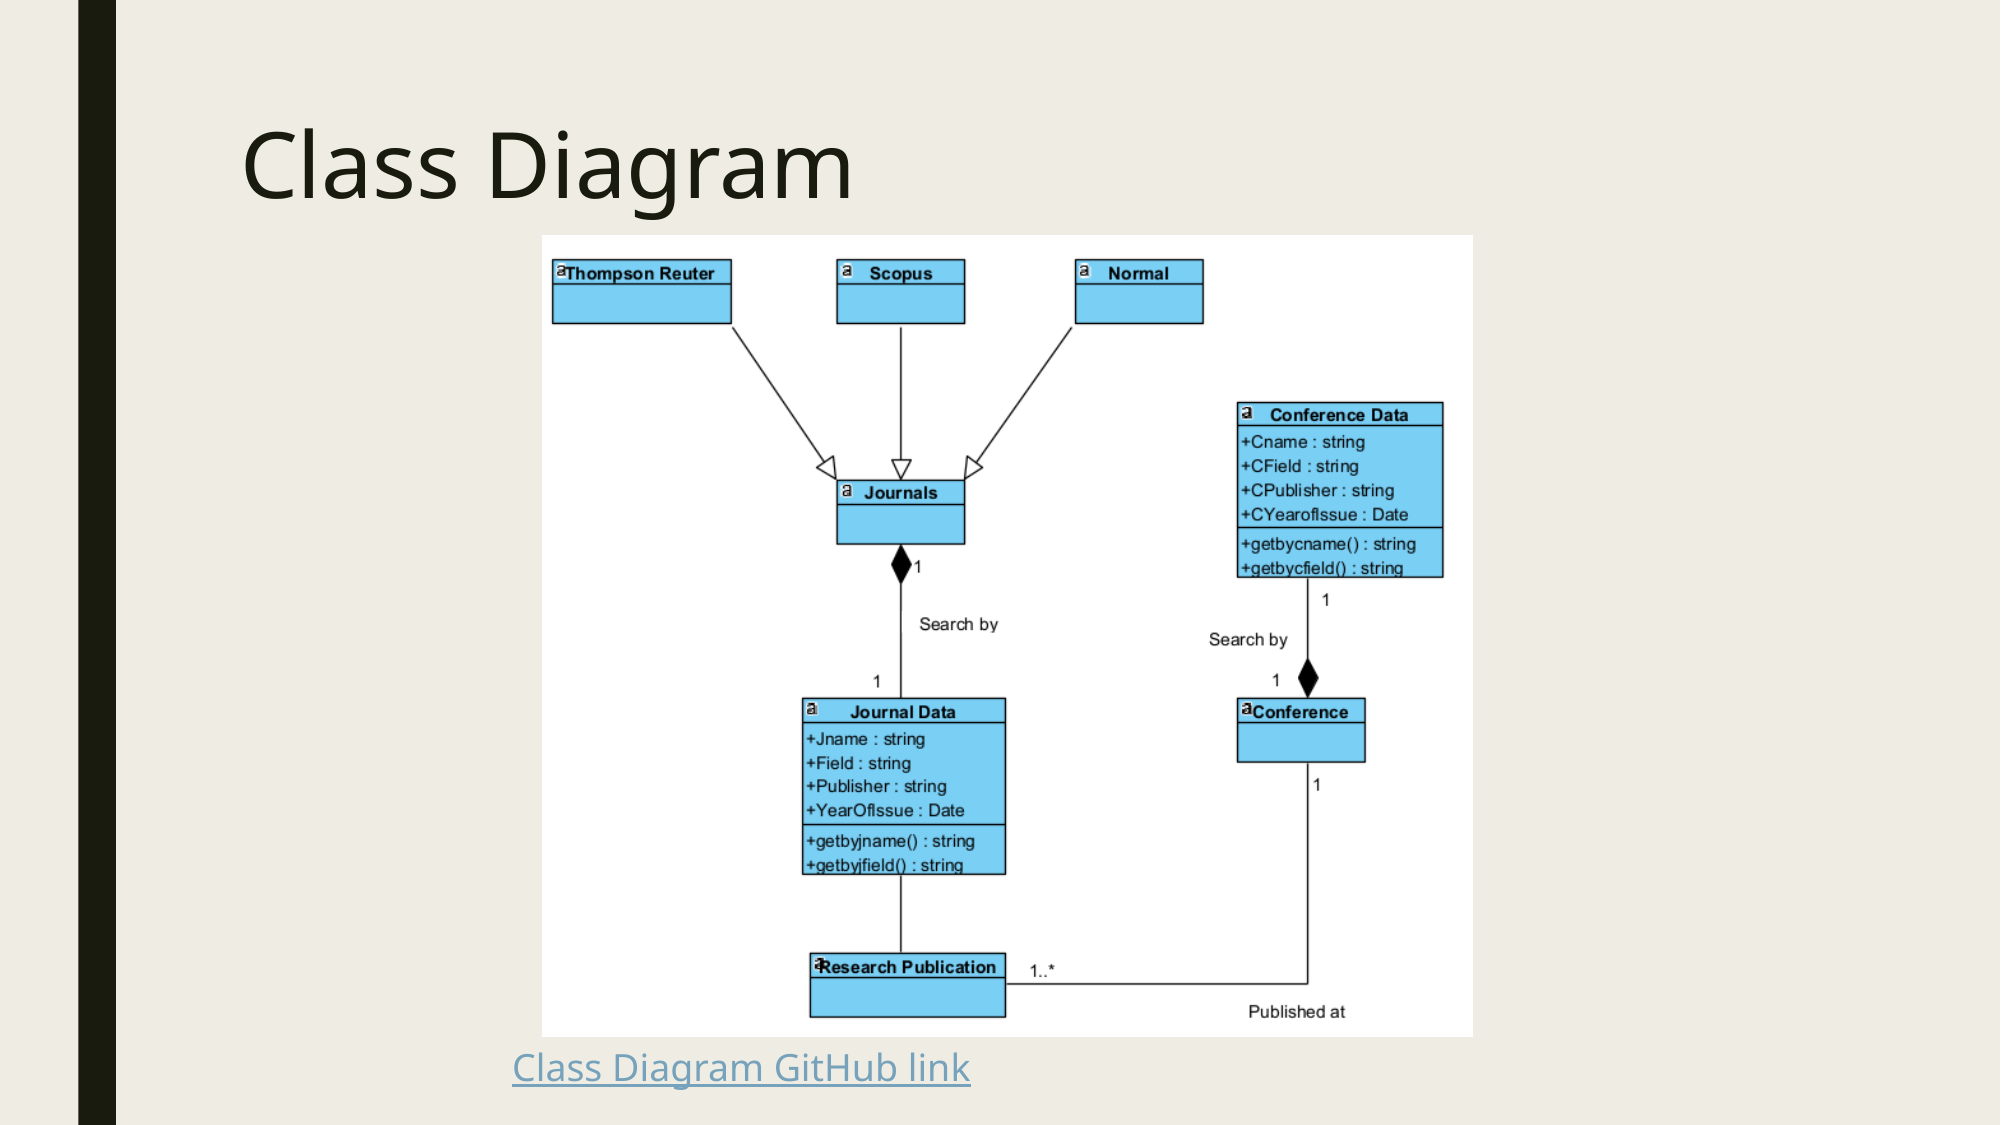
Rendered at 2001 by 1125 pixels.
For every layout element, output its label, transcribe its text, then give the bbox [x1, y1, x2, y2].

title Class Diagram [225, 112, 1800, 357]
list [542, 235, 1473, 1037]
text_box Class Diagram GitHub link [497, 1036, 986, 1102]
